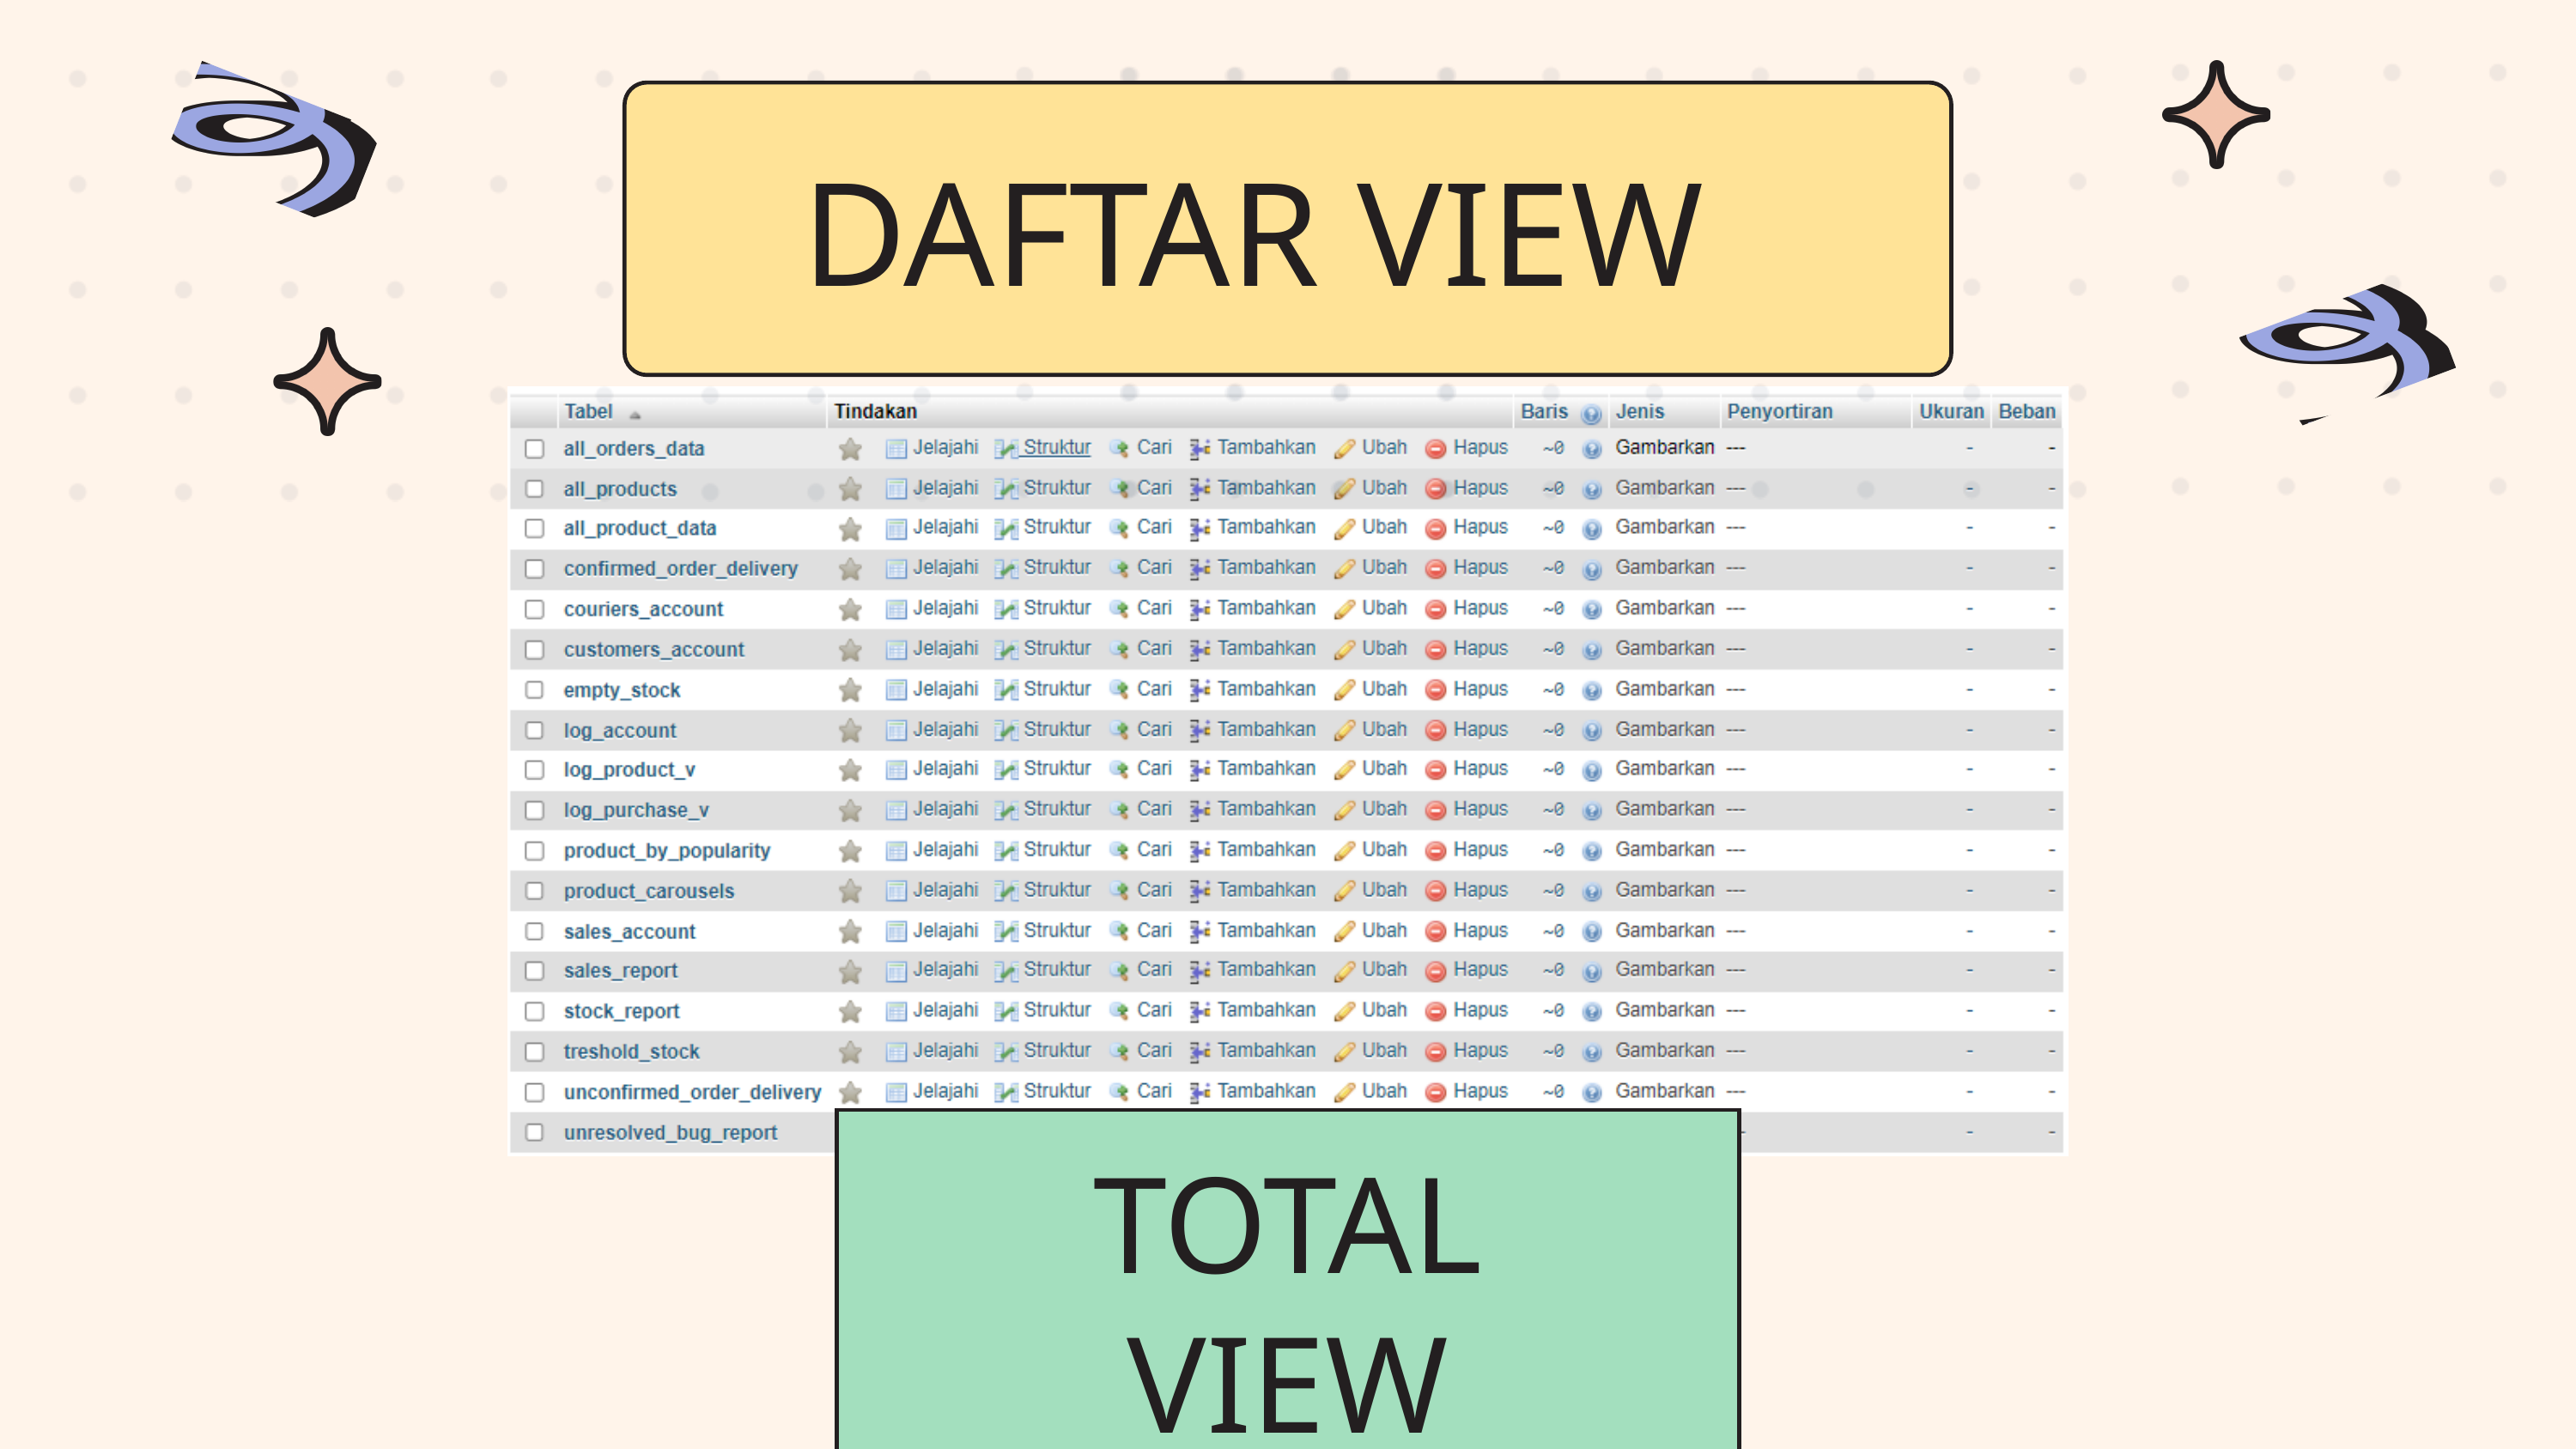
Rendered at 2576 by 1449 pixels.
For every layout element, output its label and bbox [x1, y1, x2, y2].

text_box [624, 62, 1952, 376]
picture [507, 503, 2069, 1156]
text_box [0, 0, 2576, 503]
text_box [835, 1089, 1740, 1449]
